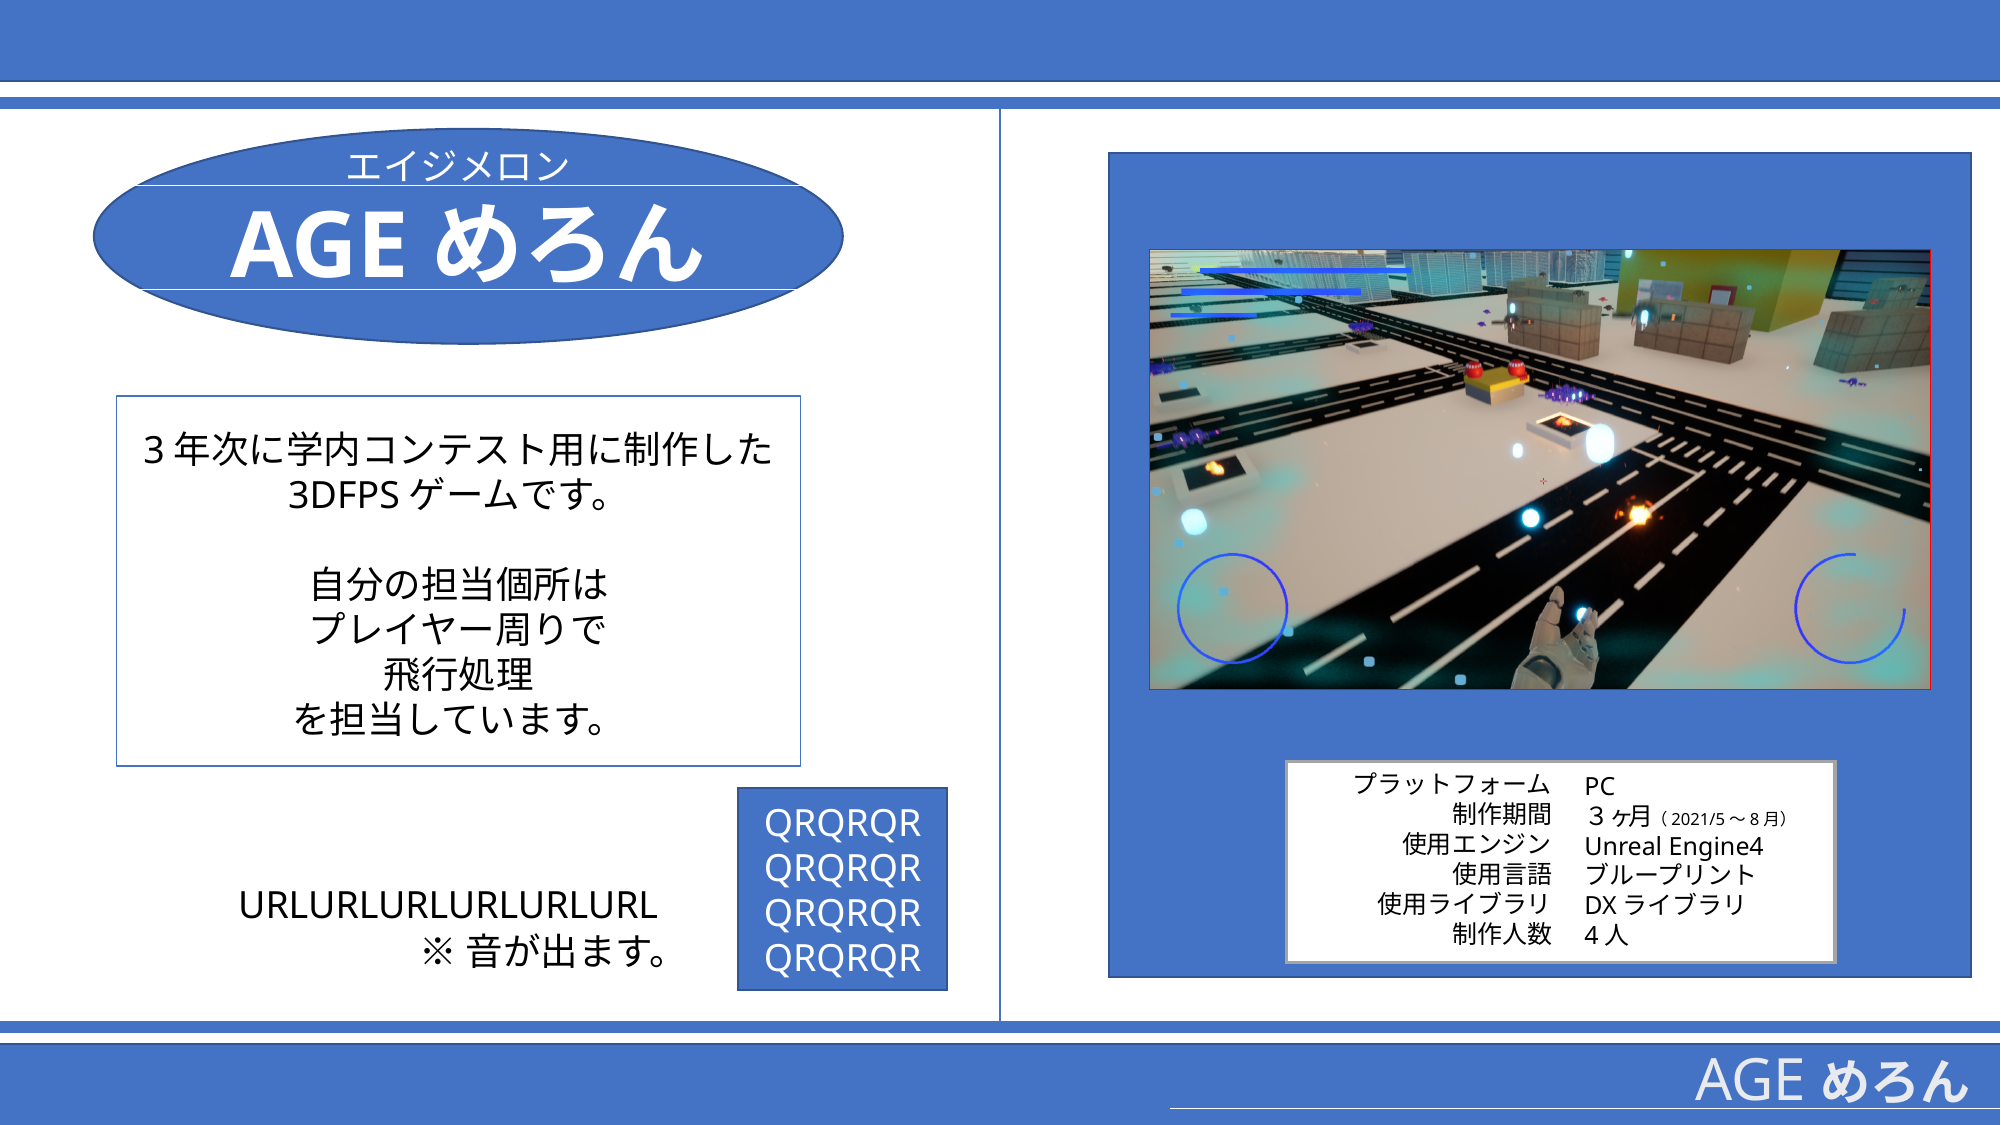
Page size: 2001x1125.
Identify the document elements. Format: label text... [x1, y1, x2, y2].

text_box [0, 1043, 2000, 1125]
text_box エイジメロン [331, 135, 586, 184]
picture [1149, 249, 1932, 690]
text_box ※音が出ます。 [404, 920, 702, 980]
text_box [0, 0, 2000, 82]
text_box URLURLURLURLURLURL [223, 873, 674, 934]
text_box エイジメロン [331, 186, 586, 196]
text_box QRQRQRQRQRQRQRQRQRQRQRQR [737, 787, 948, 991]
text_box [0, 103, 999, 1028]
text_box PC ３ヶ月 （2021/5～8月） Unreal Engine4 ブループリント DXライブラリ 4人 [1569, 762, 1831, 958]
text_box 3年次に学内コンテスト用に制作した 3DFPSゲームです。 自分の担当個所は プレイヤー周りで 飛行処理 を担当しています。 [106, 418, 116, 749]
text_box 画像 [1108, 152, 1972, 978]
text_box プラットフォーム 制作期間 使用エンジン 使用言語 使用ライブラリ 制作人数 [1289, 761, 1567, 956]
text_box 3年次に学内コンテスト用に制作した 3DFPSゲームです。 自分の担当個所は プレイヤー周りで 飛行処理 を担当しています。 [801, 418, 811, 749]
text_box AGEめろん [1650, 1044, 2000, 1108]
text_box [1001, 103, 2000, 1028]
text_box [1285, 760, 1836, 963]
text_box [116, 395, 801, 767]
